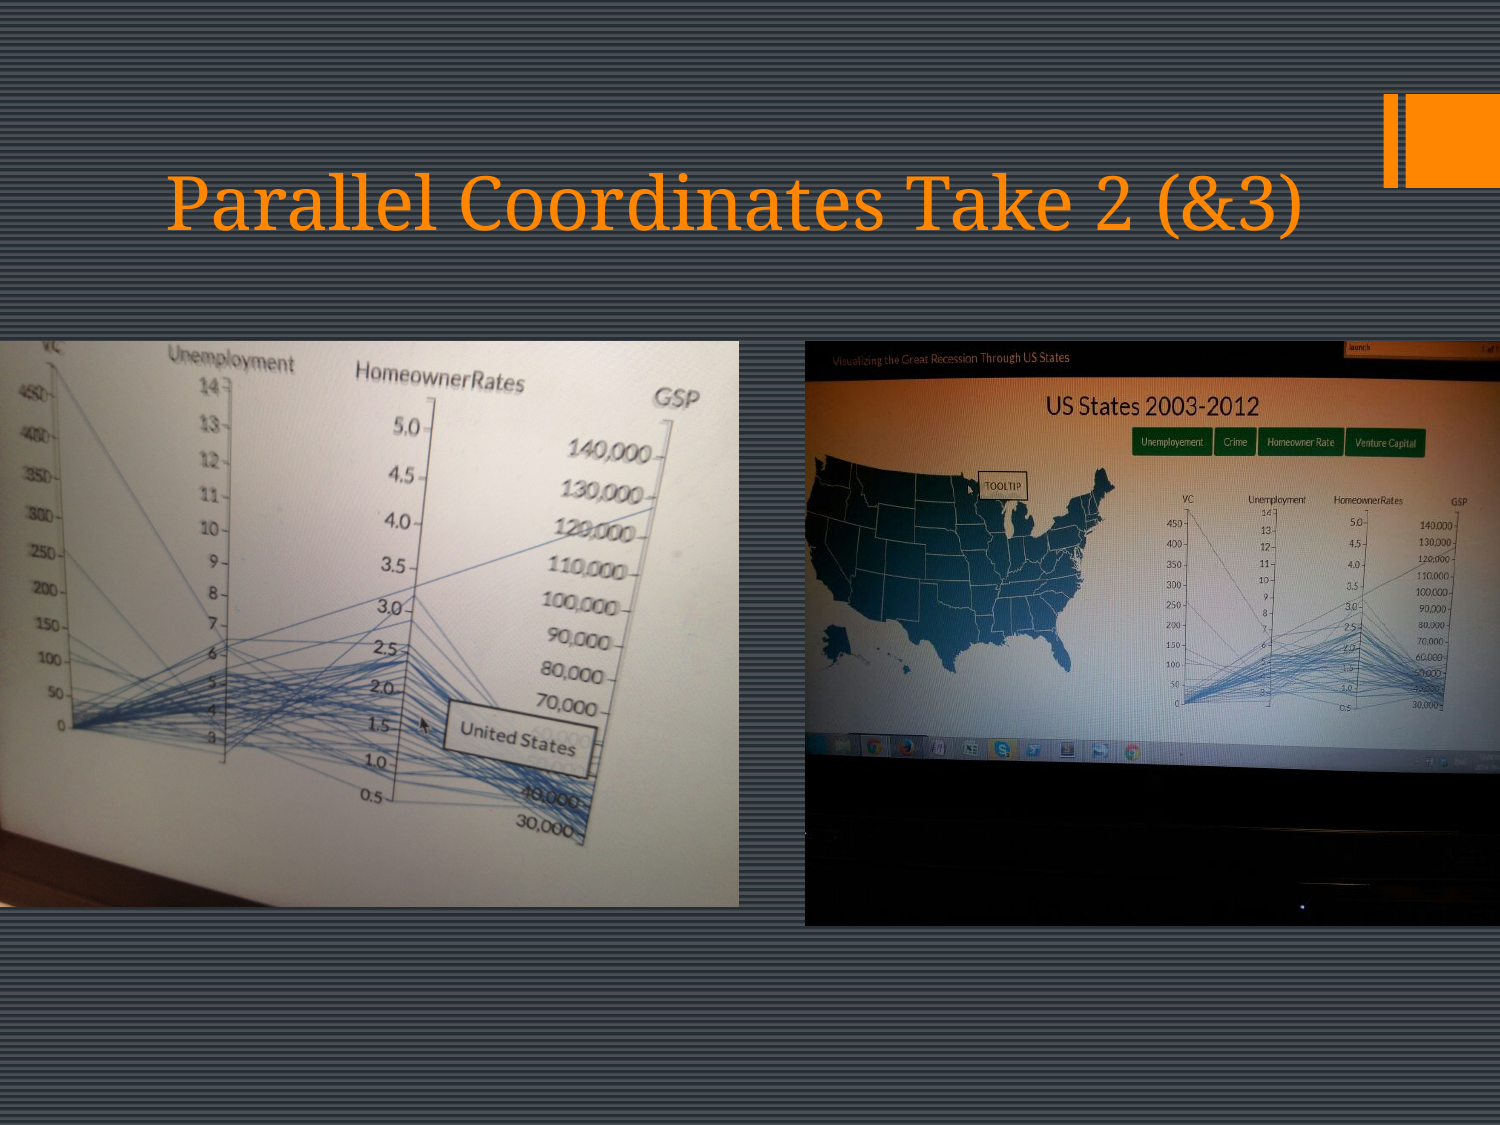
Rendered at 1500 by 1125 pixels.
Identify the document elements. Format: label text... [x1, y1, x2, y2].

title Parallel Coordinates Take 2 (&3) [150, 64, 1350, 254]
picture [0, 341, 739, 908]
picture [804, 341, 1500, 926]
